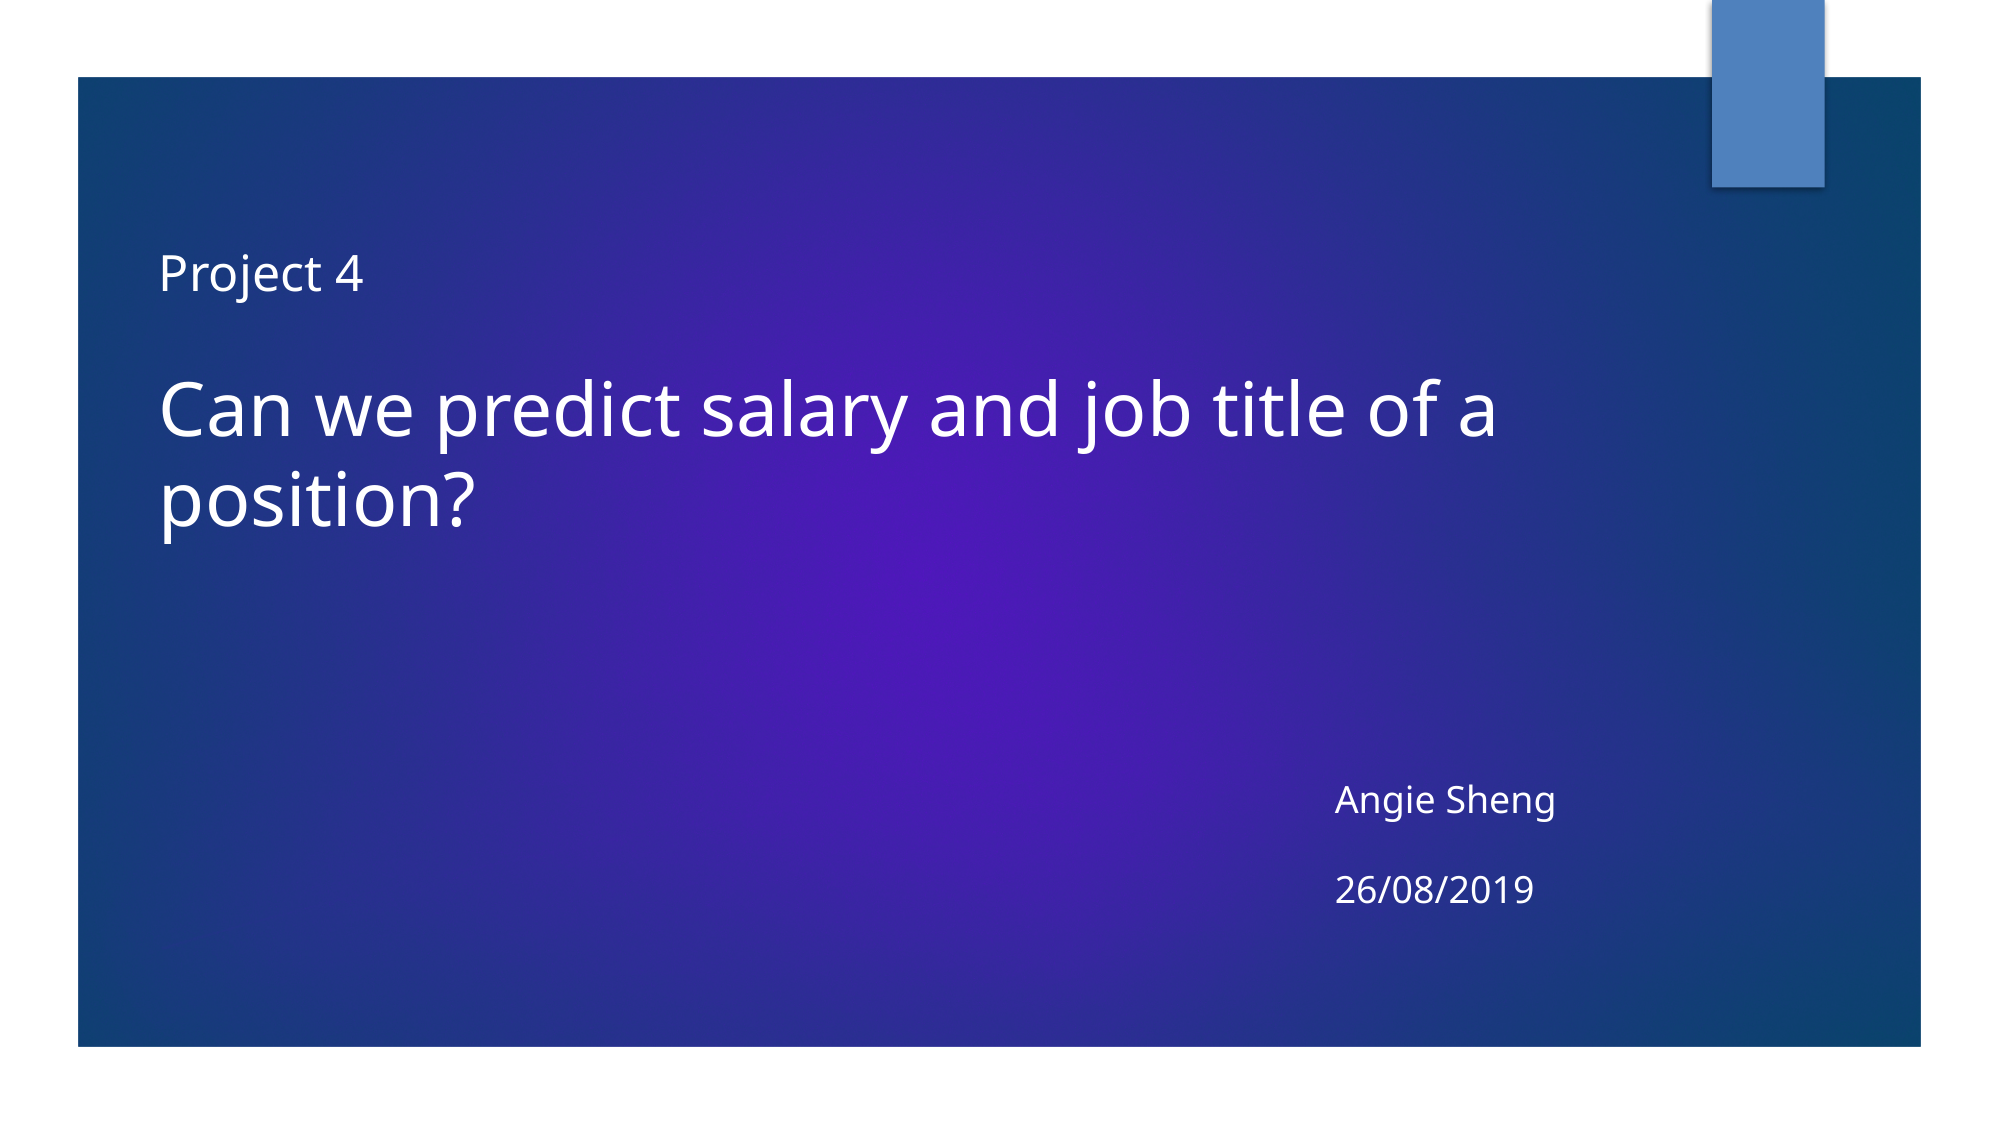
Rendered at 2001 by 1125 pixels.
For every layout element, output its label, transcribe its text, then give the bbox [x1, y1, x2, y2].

text_box Project 4 Can we predict salary and job title of a position? [144, 234, 1766, 549]
text_box Angie Sheng 26/08/2019 [1320, 768, 1806, 919]
